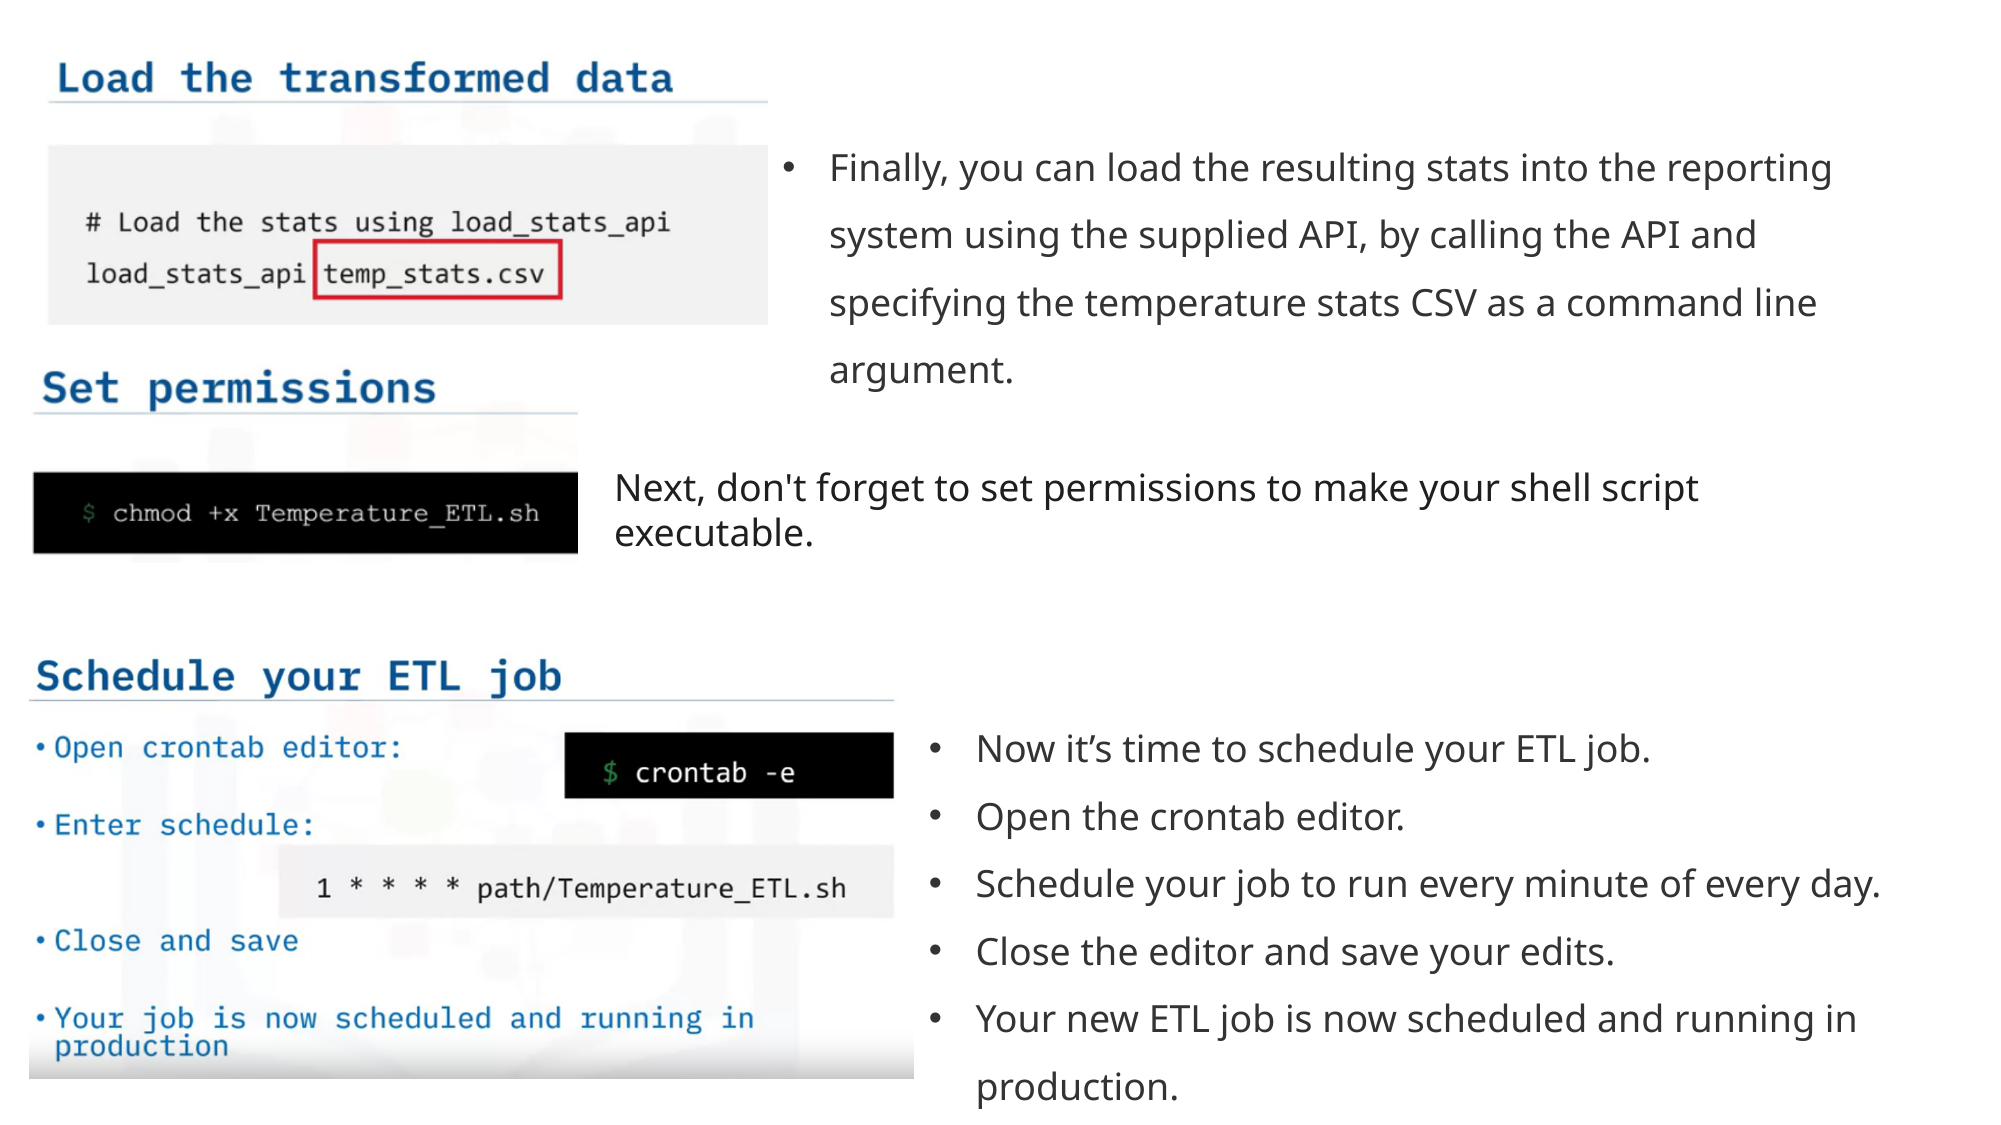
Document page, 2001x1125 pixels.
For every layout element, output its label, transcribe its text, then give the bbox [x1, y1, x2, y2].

picture [29, 648, 914, 1080]
text_box Now it’s time to schedule your ETL job. Open the crontab editor. Schedule your job to run every minute of every day. Close the editor and save your edits. Your new ETL job is now scheduled and running in production. [913, 695, 1986, 1115]
text_box Finally, you can load the resulting stats into the reporting system using the supplied API, by calling the API and specifying the temperature stats CSV as a command line argument. [767, 113, 1958, 399]
picture [29, 364, 578, 563]
text_box Next, don't forget to set permissions to make your shell script executable. [599, 456, 1851, 562]
picture [42, 51, 768, 325]
